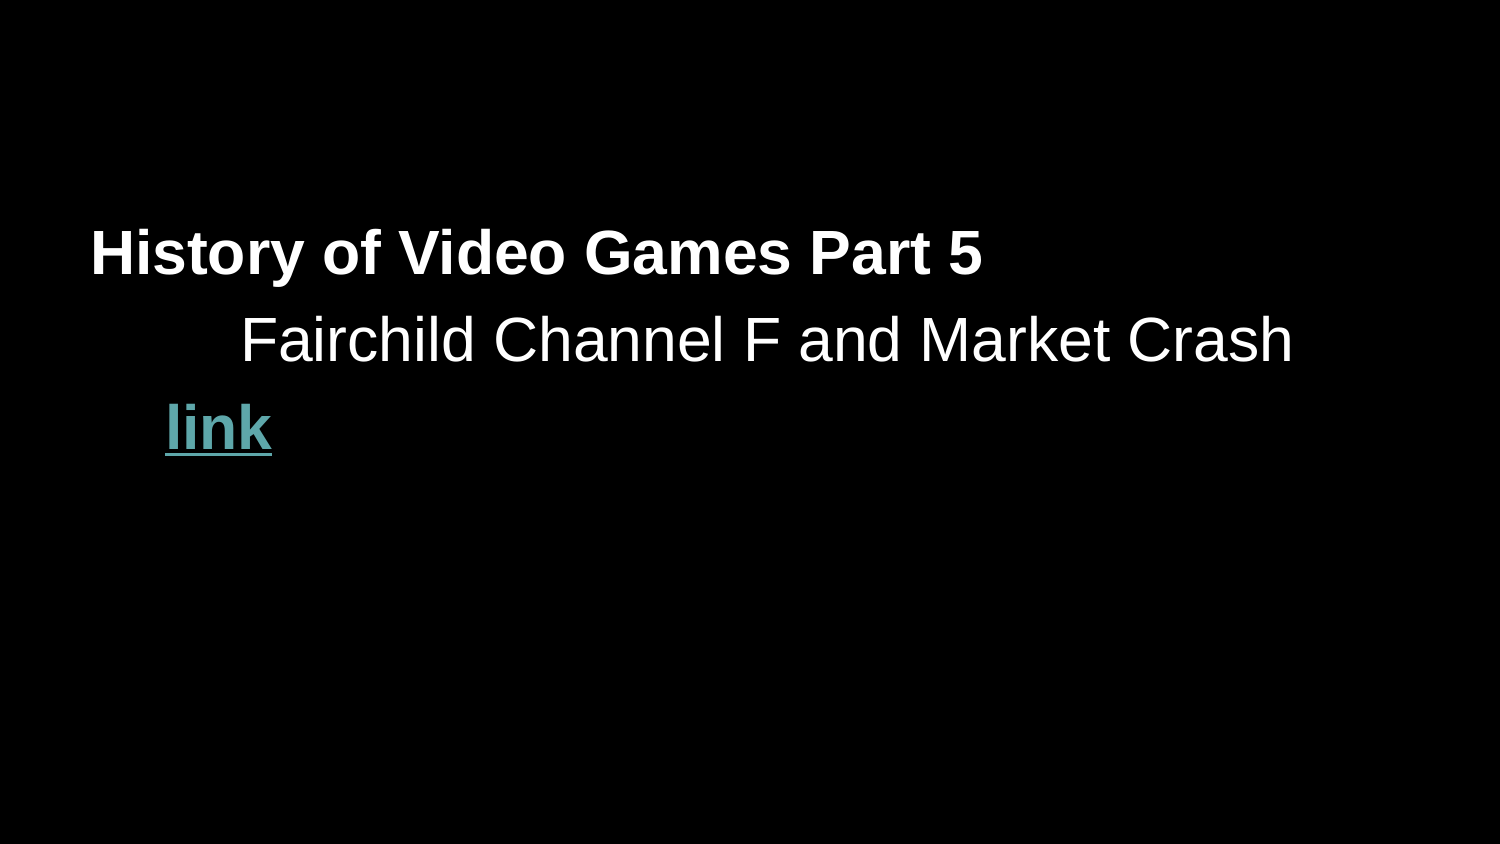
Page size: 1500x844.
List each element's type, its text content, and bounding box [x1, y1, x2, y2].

list History of Video Games Part 5 Fairchild Channel F and Market Crash link [75, 196, 1425, 808]
